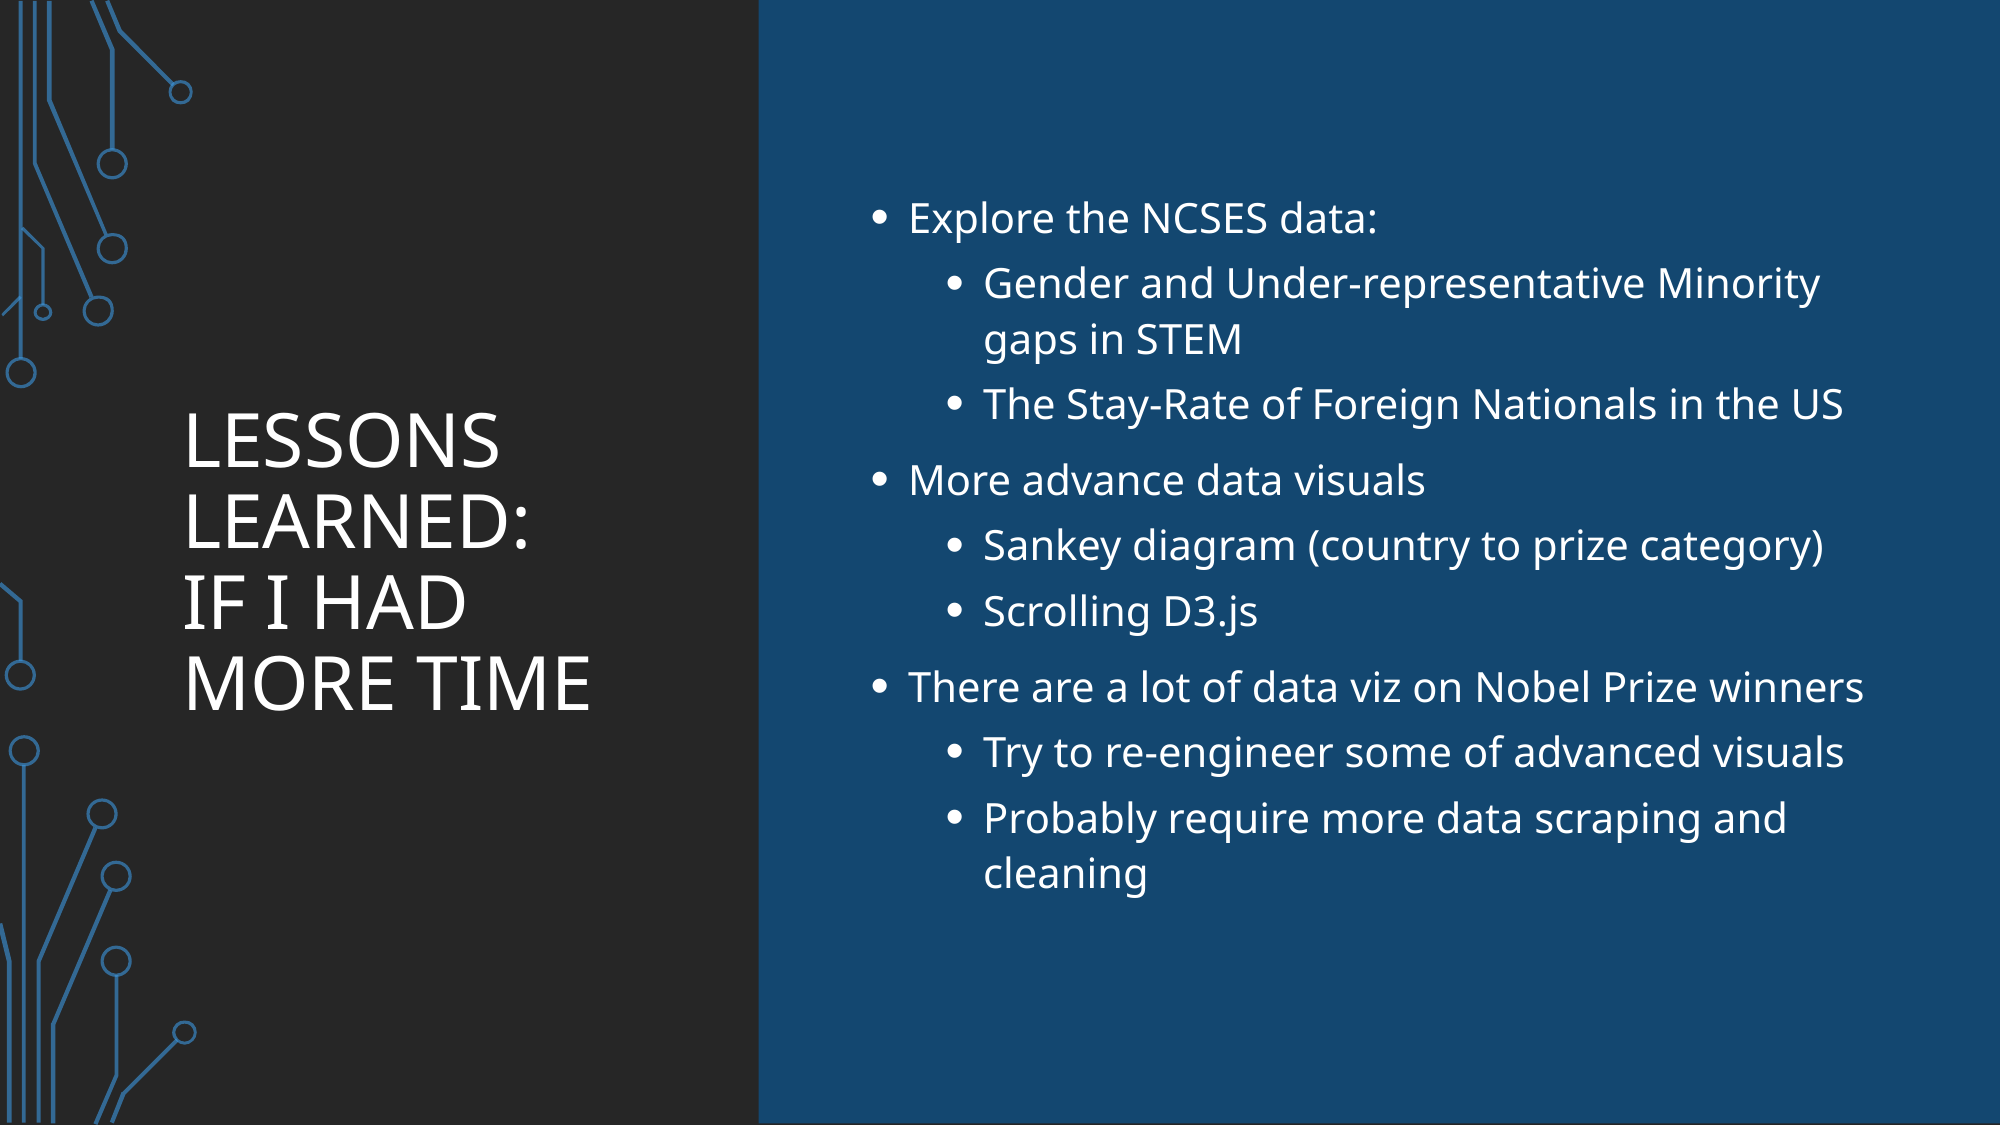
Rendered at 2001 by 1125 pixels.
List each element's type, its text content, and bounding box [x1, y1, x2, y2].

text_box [0, 0, 199, 1125]
list Explore the NCSES data: Gender and Under-representative Minority gaps in STEM The Stay-Rate of Foreign Nationals in the US More advance data visuals Sankey diagram (country to prize category) Scrolling D3.js There are a lot of data viz on Nobel Prize winners Try to re-engineer some of advanced visuals Probably require more data scraping and cleaning [855, 179, 1914, 950]
text_box [758, 0, 2000, 1124]
text_box [199, 0, 2000, 1125]
title Lessons learned: If I had More Time [199, 179, 670, 950]
